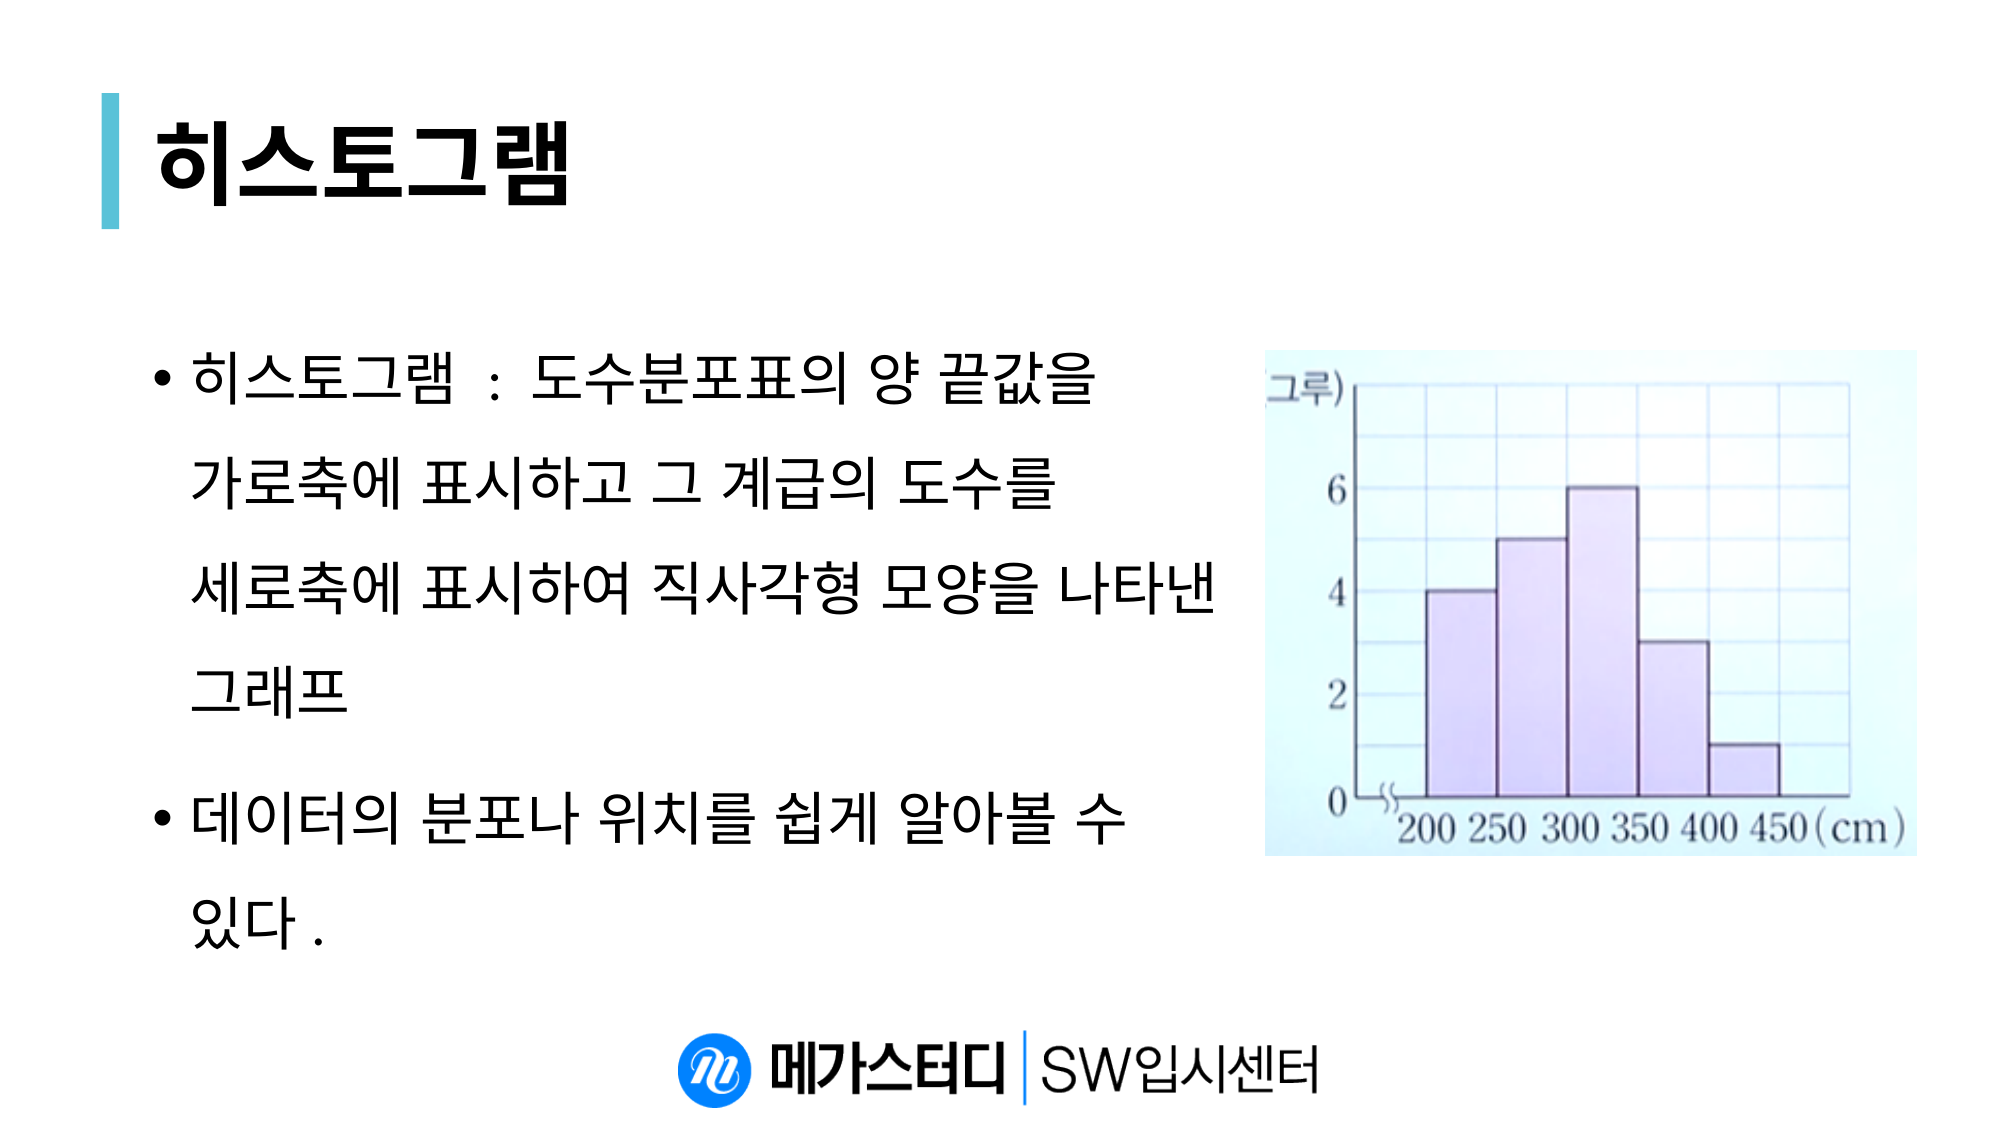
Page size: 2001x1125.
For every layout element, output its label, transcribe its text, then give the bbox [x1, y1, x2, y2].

list 히스토그램 : 도수분포표의 양 끝값을 가로축에 표시하고 그 계급의 도수를 세로축에 표시하여 직사각형 모양을 나타낸 그래프 데이터의 분포나 위치를 쉽게 알아볼 수 있다. [137, 299, 1237, 1014]
picture [678, 1030, 1317, 1108]
title 히스토그램 [137, 59, 1863, 278]
picture [1265, 350, 1917, 856]
